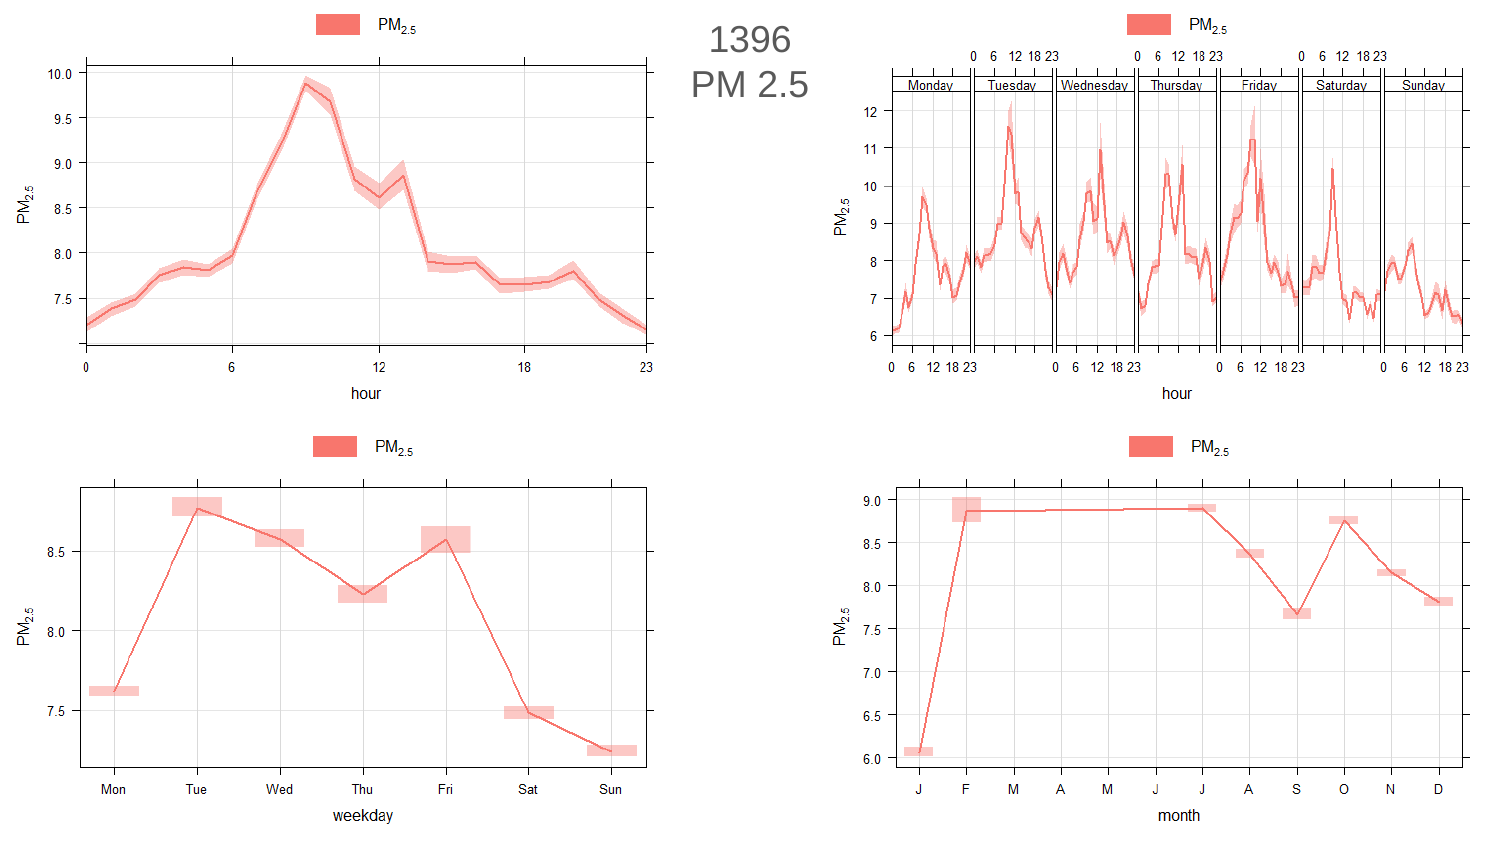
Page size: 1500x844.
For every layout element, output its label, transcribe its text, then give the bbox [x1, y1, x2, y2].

picture [816, 0, 1500, 844]
picture [0, 0, 684, 844]
text_box 1396 PM 2.5 [685, 0, 813, 120]
